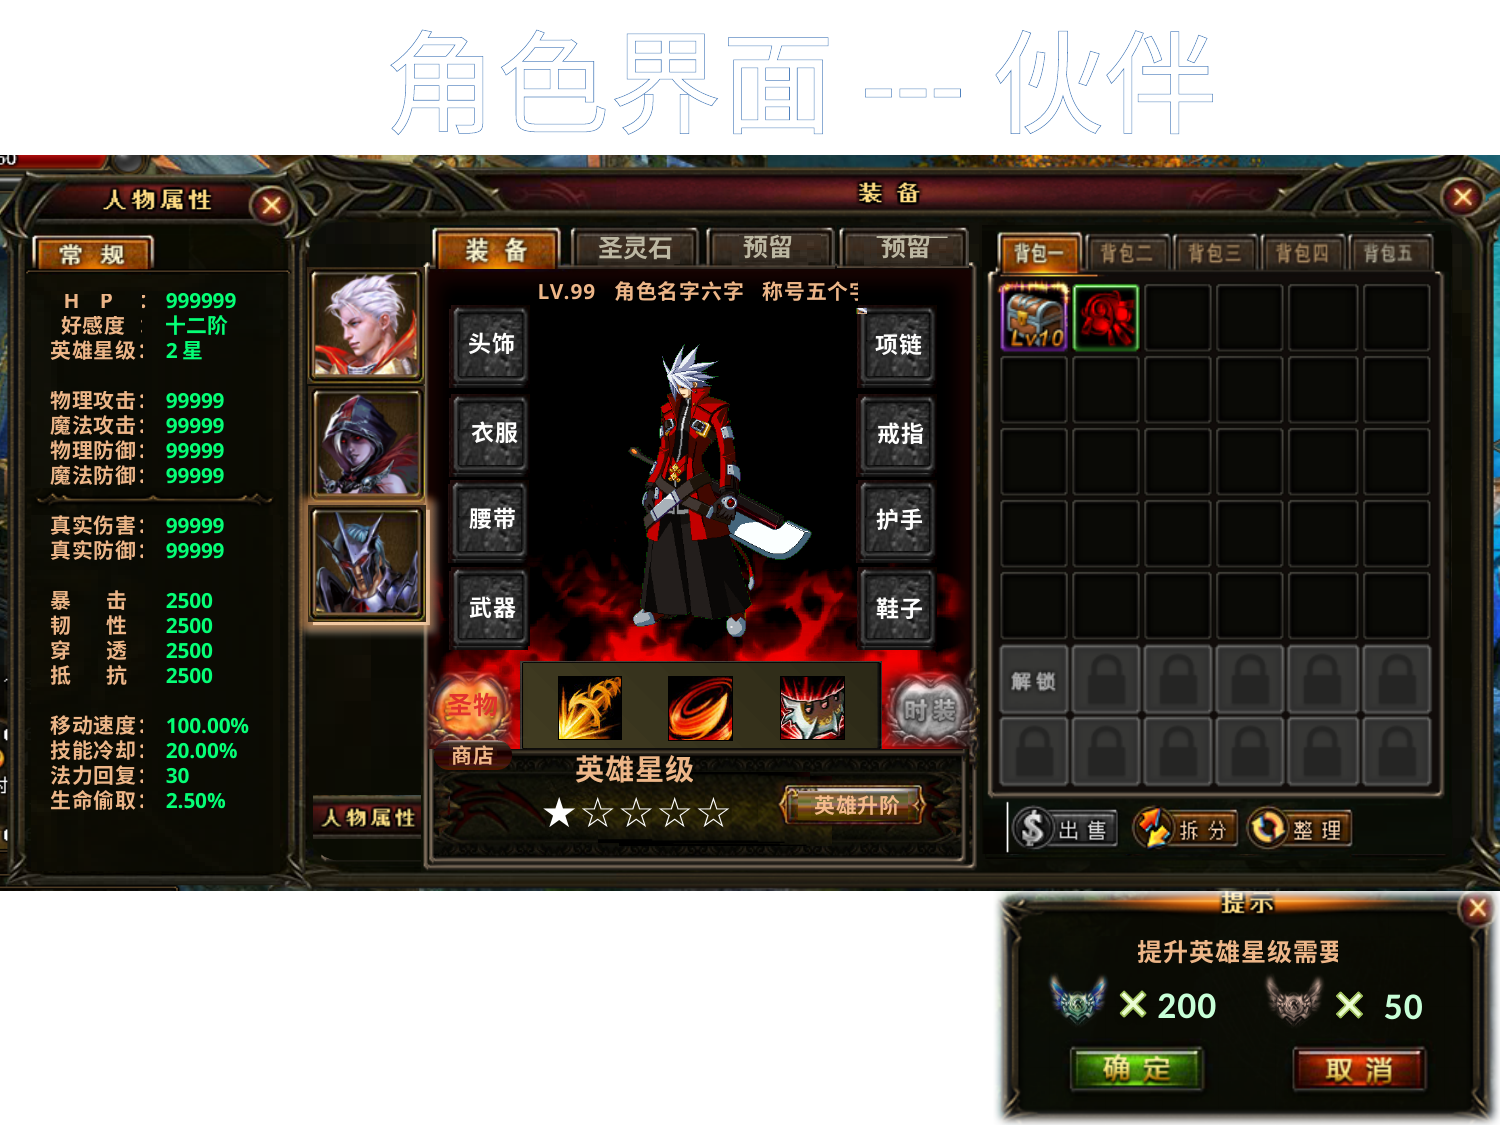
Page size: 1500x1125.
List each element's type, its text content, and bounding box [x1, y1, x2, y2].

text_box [993, 1011, 1500, 1125]
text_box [772, 777, 931, 831]
picture [312, 795, 421, 839]
text_box 角色界面---伙伴 [369, 4, 1232, 153]
picture [668, 676, 733, 741]
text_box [0, 155, 1500, 1003]
picture [780, 676, 845, 740]
picture [557, 676, 622, 740]
picture [981, 225, 1452, 854]
picture [597, 771, 832, 847]
picture [627, 308, 867, 638]
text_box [433, 734, 513, 776]
